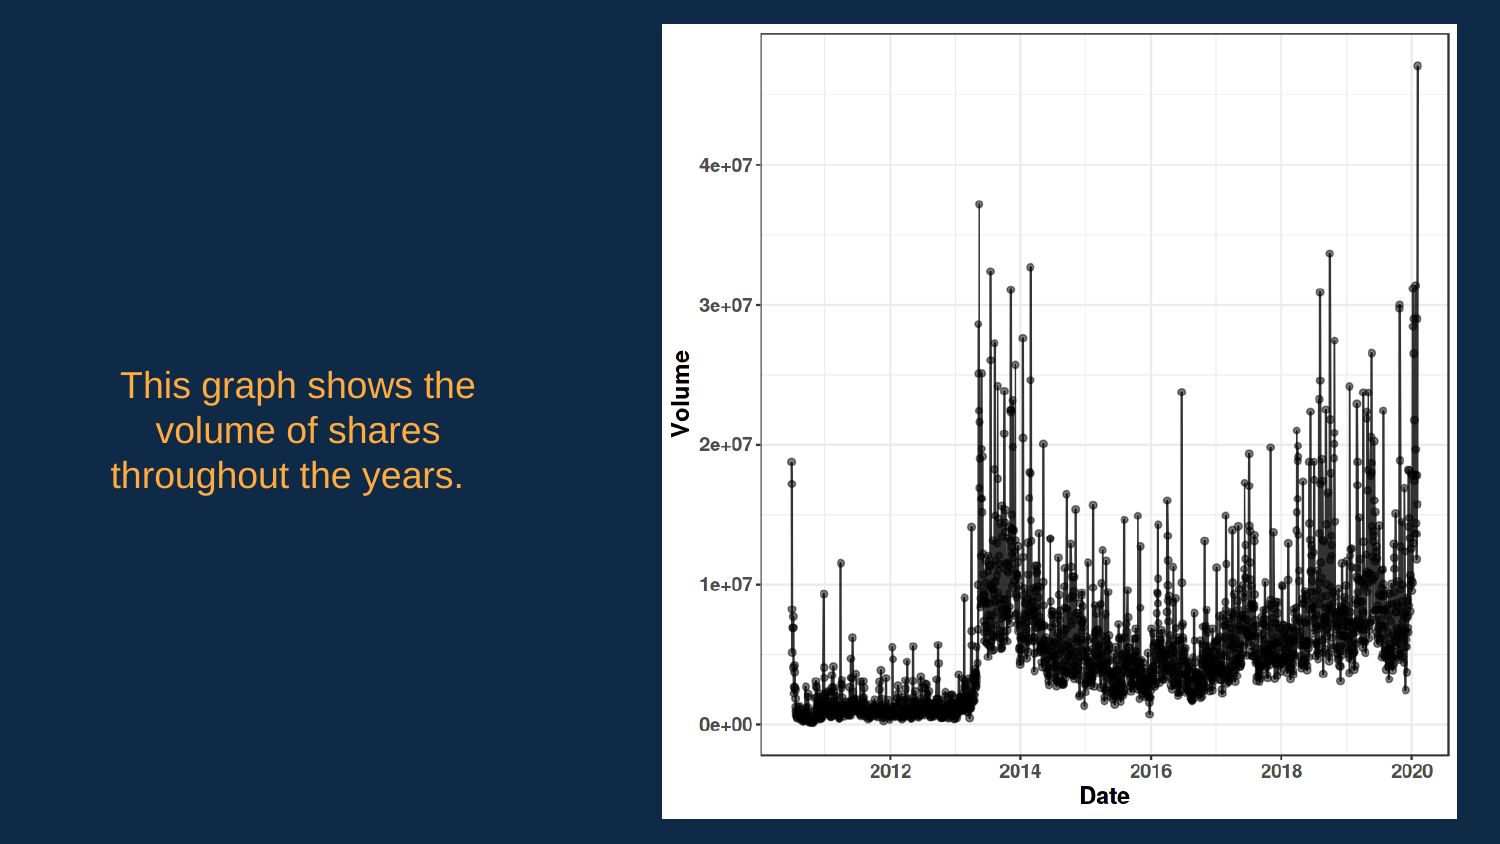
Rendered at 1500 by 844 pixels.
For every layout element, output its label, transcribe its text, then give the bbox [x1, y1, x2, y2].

picture [661, 24, 1457, 820]
text_box This graph shows the volume of shares throughout the years. [93, 353, 504, 504]
